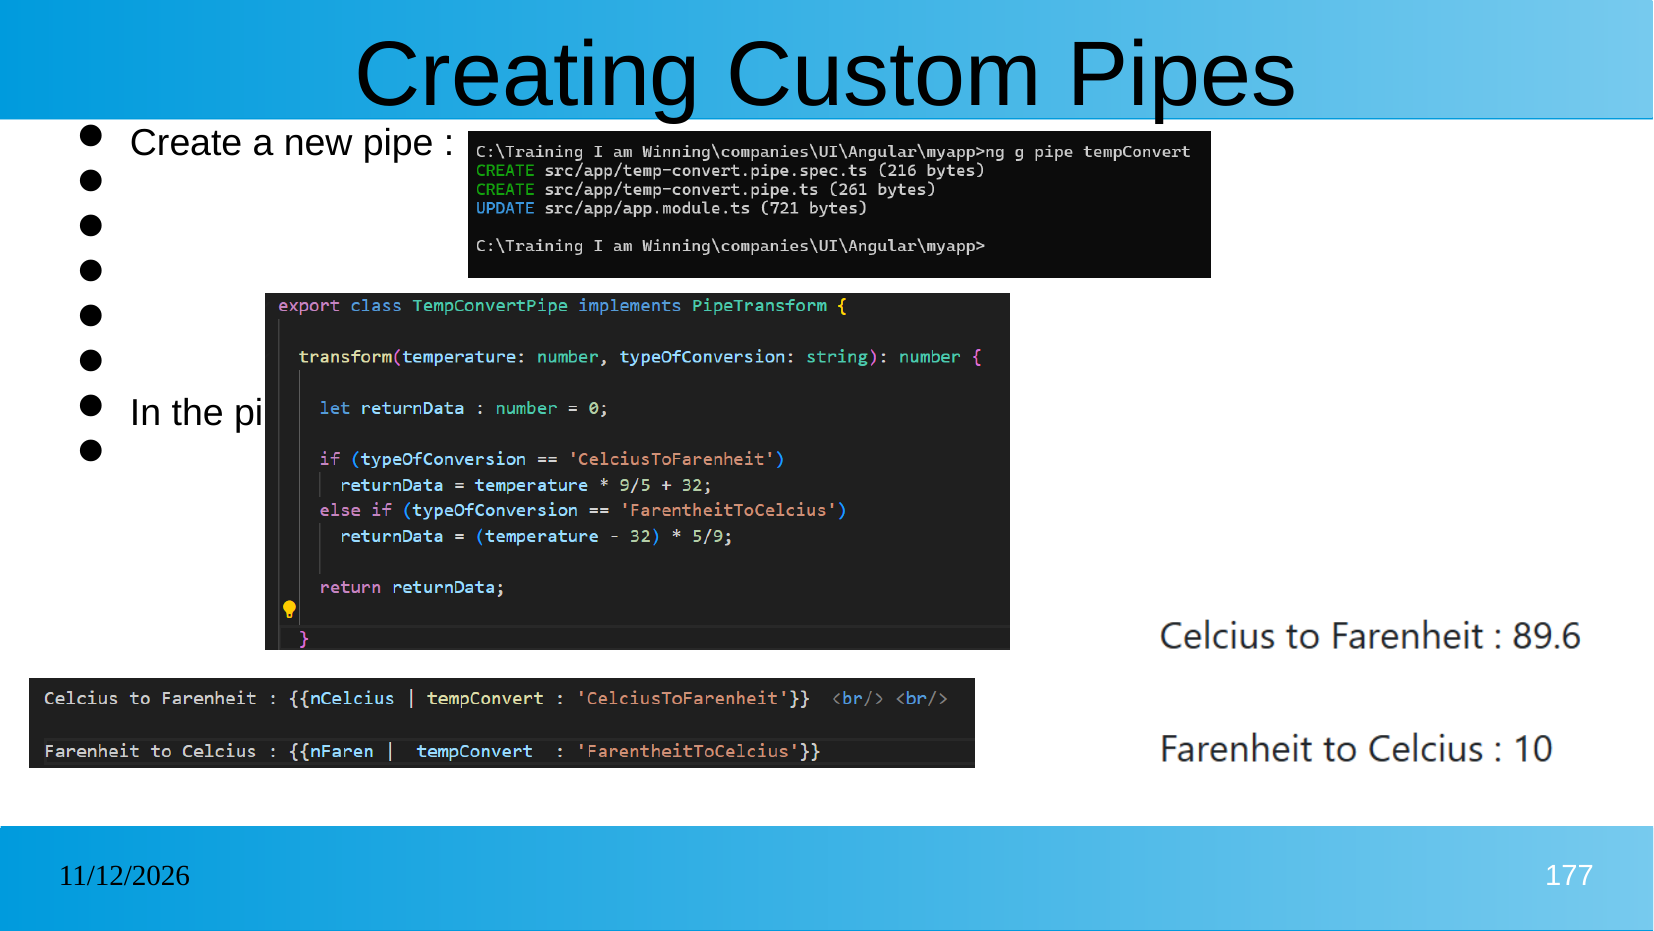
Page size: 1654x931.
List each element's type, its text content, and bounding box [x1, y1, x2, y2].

picture [265, 293, 1010, 650]
picture [29, 678, 975, 768]
picture [468, 130, 1211, 278]
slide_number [59, 856, 443, 915]
title Creating Custom Pipes [59, 29, 1594, 108]
slide_number 177 [1210, 856, 1594, 915]
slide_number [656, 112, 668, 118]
picture [1144, 600, 1595, 798]
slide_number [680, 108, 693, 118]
list Create a new pipe : In the pipe : [59, 118, 1594, 827]
